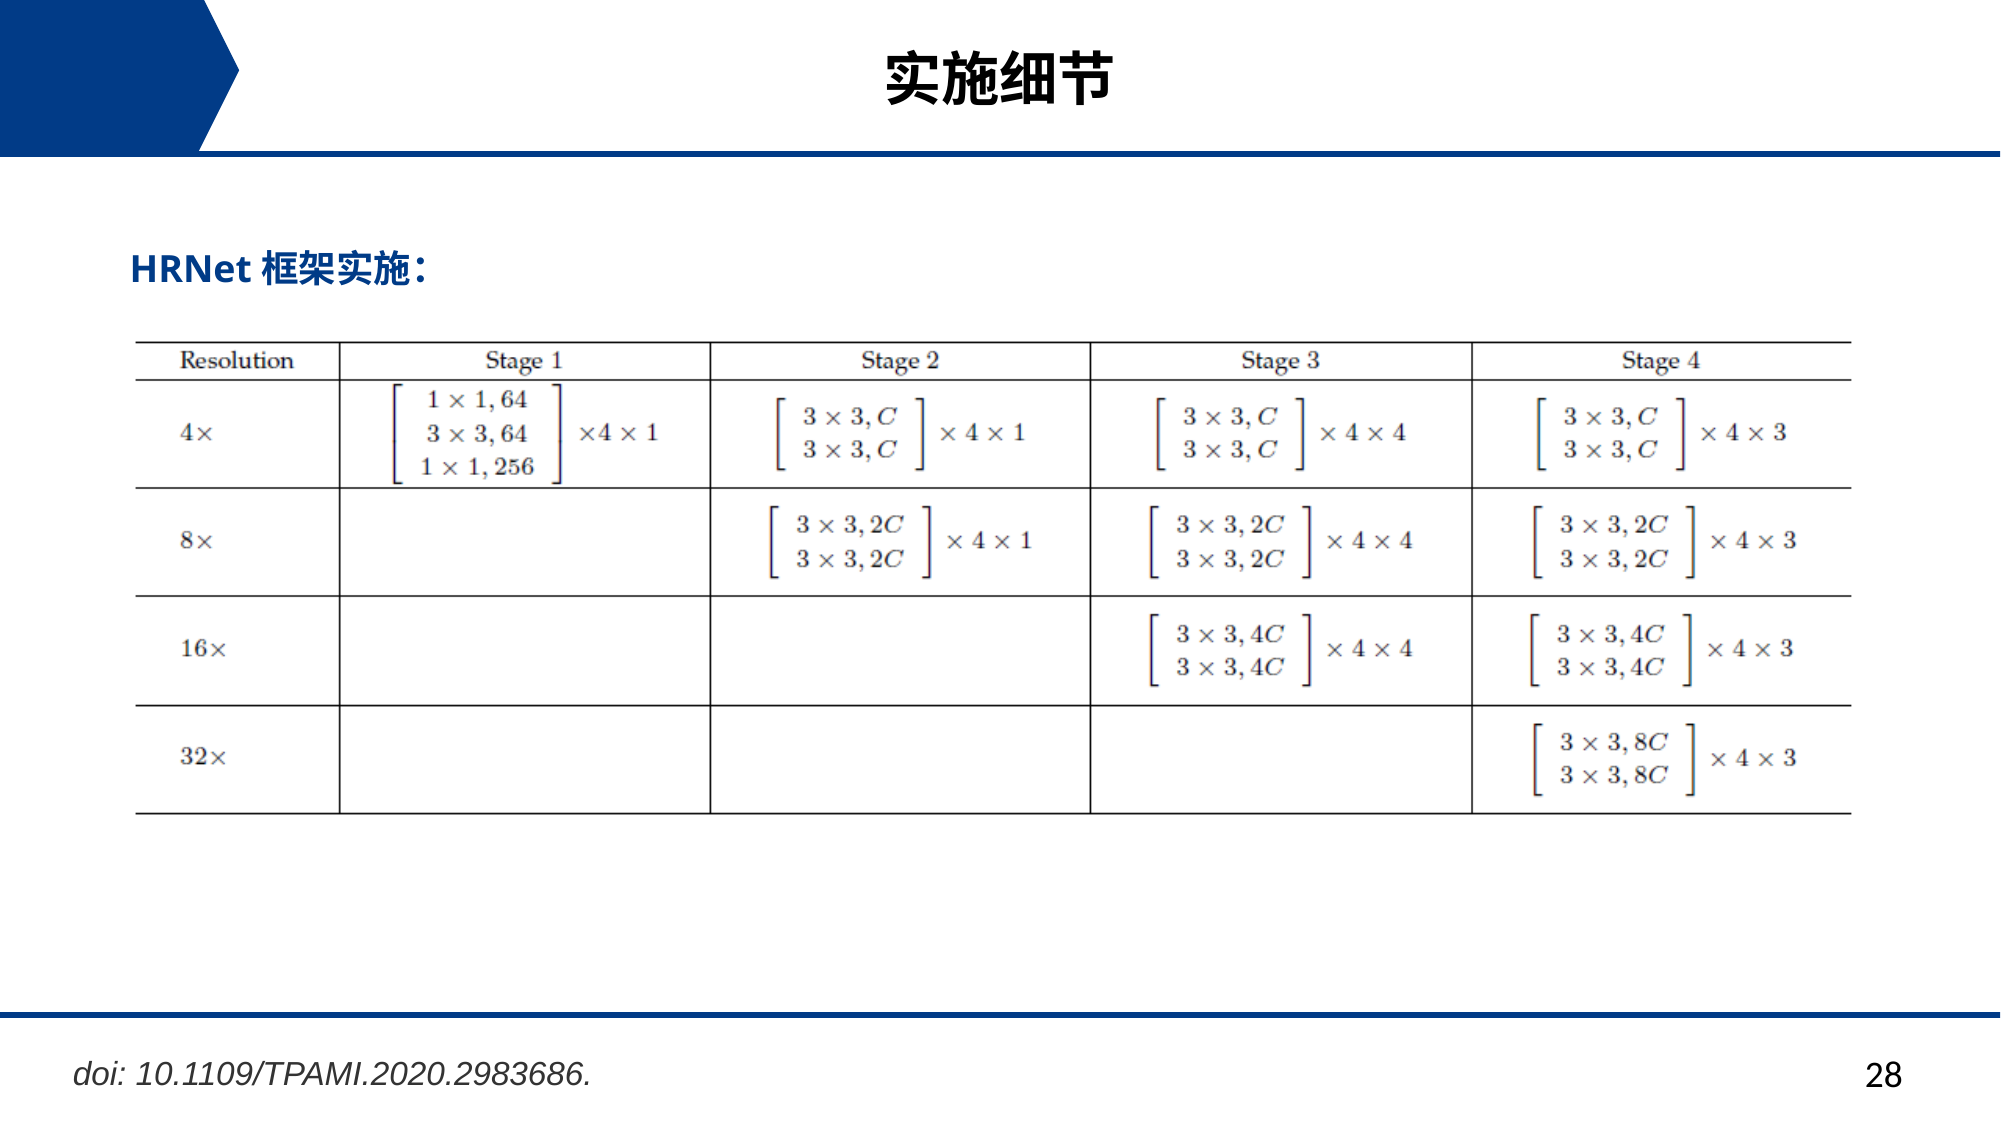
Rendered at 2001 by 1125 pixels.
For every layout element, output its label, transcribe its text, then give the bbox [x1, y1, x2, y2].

slide_number 28 [1850, 1042, 2000, 1103]
text_box 实施细节 [868, 35, 1168, 120]
text_box doi: 10.1109/TPAMI.2020.2983686. [58, 1044, 1334, 1100]
text_box HRNet框架实施： [114, 214, 470, 297]
picture [114, 320, 1886, 846]
